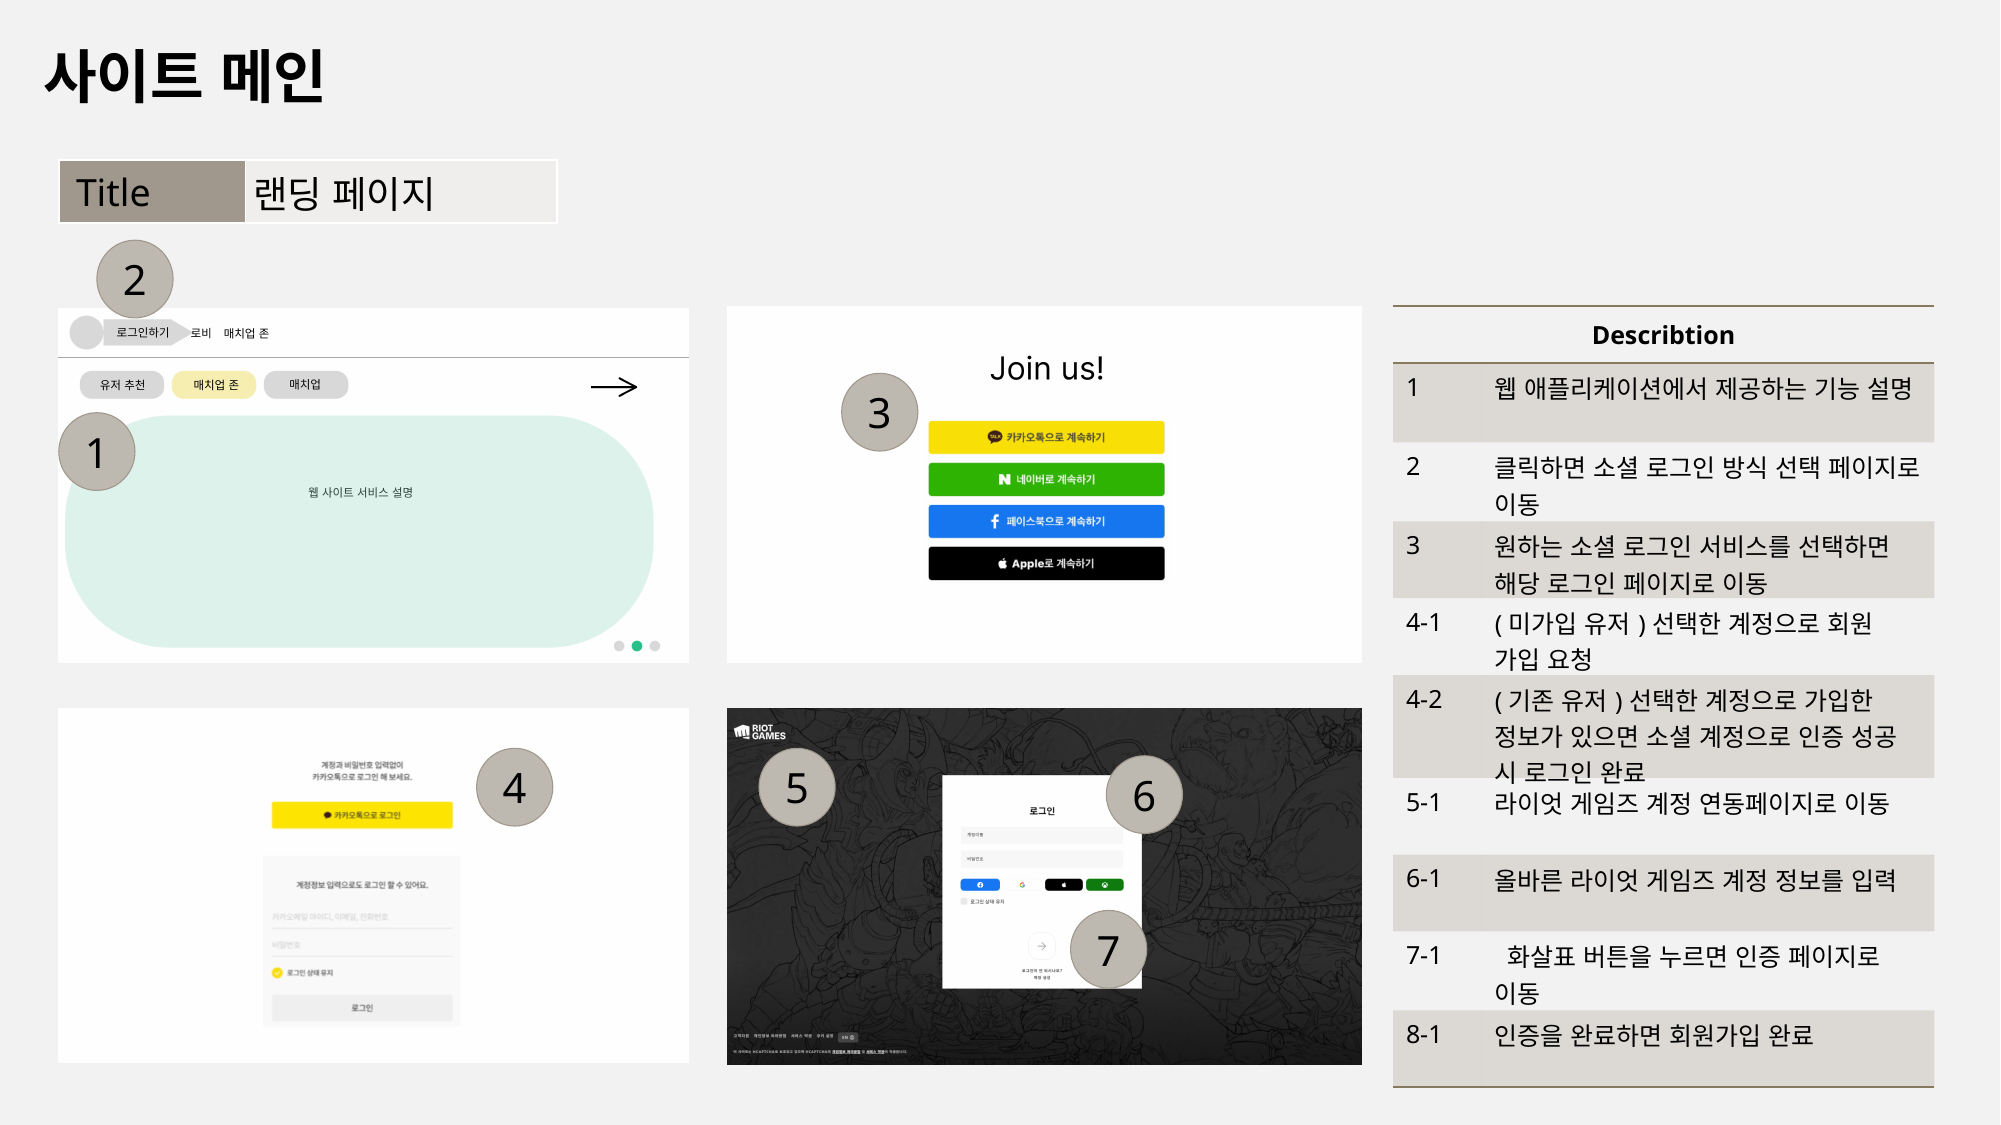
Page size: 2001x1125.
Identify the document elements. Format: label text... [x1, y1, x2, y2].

table_cell 8-1 [1393, 1010, 1482, 1086]
table_cell 올바른 라이엇 게임즈 계정 정보를 입력 [1482, 855, 1934, 931]
table_cell (미가입 유저)선택한 계정으로 회원 가입 요청 [1482, 598, 1934, 675]
text_box 사이트 메인 [28, 33, 648, 118]
table_header Title [60, 161, 245, 222]
table_cell 인증을 완료하면 회원가입 완료 [1482, 1010, 1934, 1086]
table_cell 라이엇 게임즈 계정 연동페이지로 이동 [1482, 778, 1934, 855]
picture [58, 708, 689, 1063]
table_cell (기존 유저)선택한 계정으로 가입한 정보가 있으면 소셜 계정으로 인증 성공 시 로그인 완료 [1482, 675, 1934, 778]
table_cell 4-1 [1393, 598, 1482, 675]
table_cell 웹 애플리케이션에서 제공하는 기능 설명 [1482, 364, 1934, 442]
table_header 랜딩 페이지 [246, 161, 556, 222]
table_cell 1 [1393, 364, 1482, 442]
picture [58, 308, 689, 663]
table_cell 5-1 [1393, 778, 1482, 855]
table_cell 원하는 소셜 로그인 서비스를 선택하면 해당 로그인 페이지로 이동 [1482, 521, 1934, 598]
table_cell 4-2 [1393, 675, 1482, 778]
table_header Describtion [1393, 307, 1934, 362]
table_cell 2 [1393, 442, 1482, 521]
table_cell 클릭하면 소셜 로그인 방식 선택 페이지로 이동 [1482, 442, 1934, 521]
text_box 2 [96, 239, 174, 308]
table_cell 화살표 버튼을 누르면 인증 페이지로 이동 [1482, 931, 1934, 1010]
picture [727, 708, 1362, 1066]
table_cell 3 [1393, 521, 1482, 598]
table_cell 6-1 [1393, 855, 1482, 931]
picture [727, 306, 1362, 663]
table_cell 7-1 [1393, 931, 1482, 1010]
